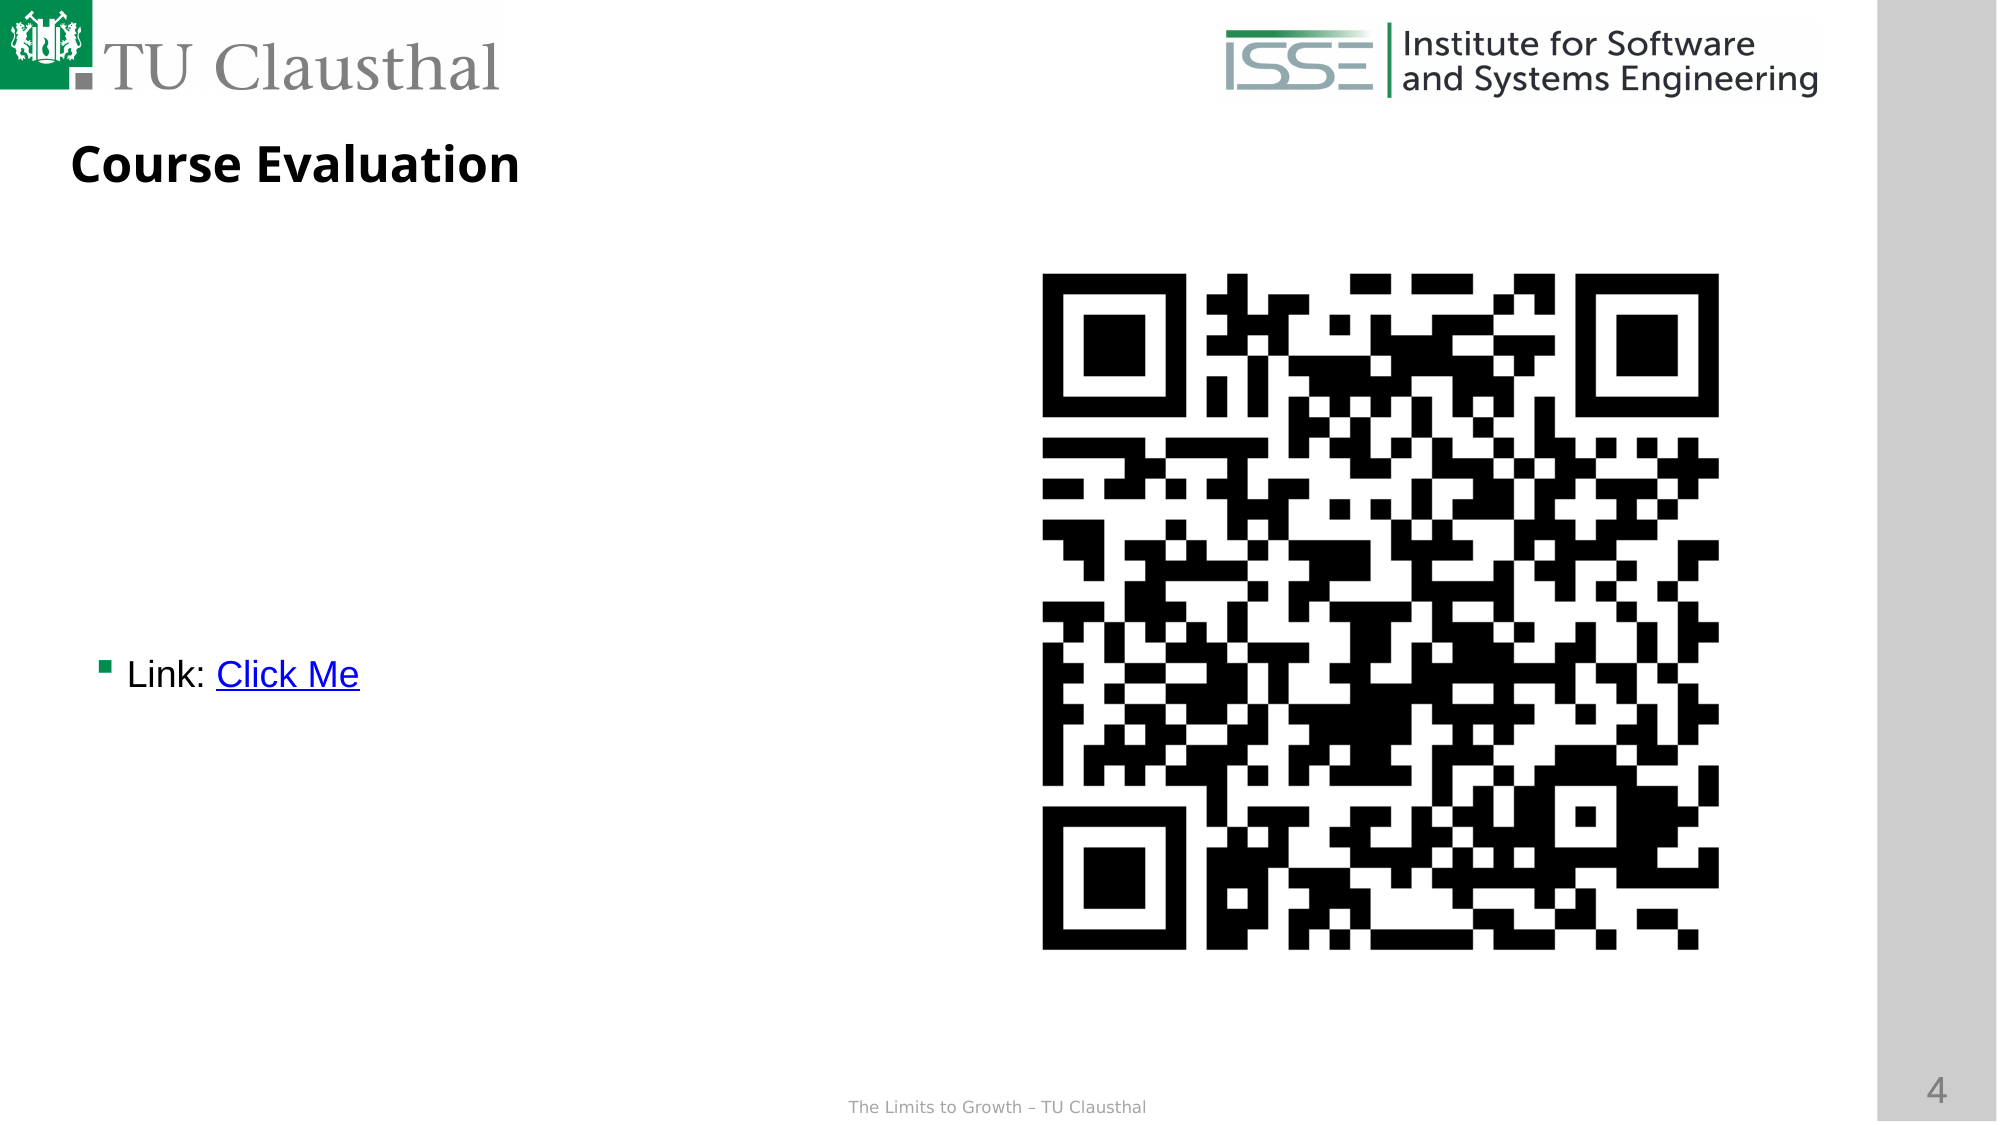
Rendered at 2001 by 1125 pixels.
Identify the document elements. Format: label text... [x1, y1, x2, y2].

picture [0, 0, 499, 90]
text_box Link: Click Me [80, 233, 998, 1060]
text_box Course Evaluation [55, 125, 1816, 205]
picture [1218, 22, 1823, 104]
picture [1002, 232, 1760, 991]
